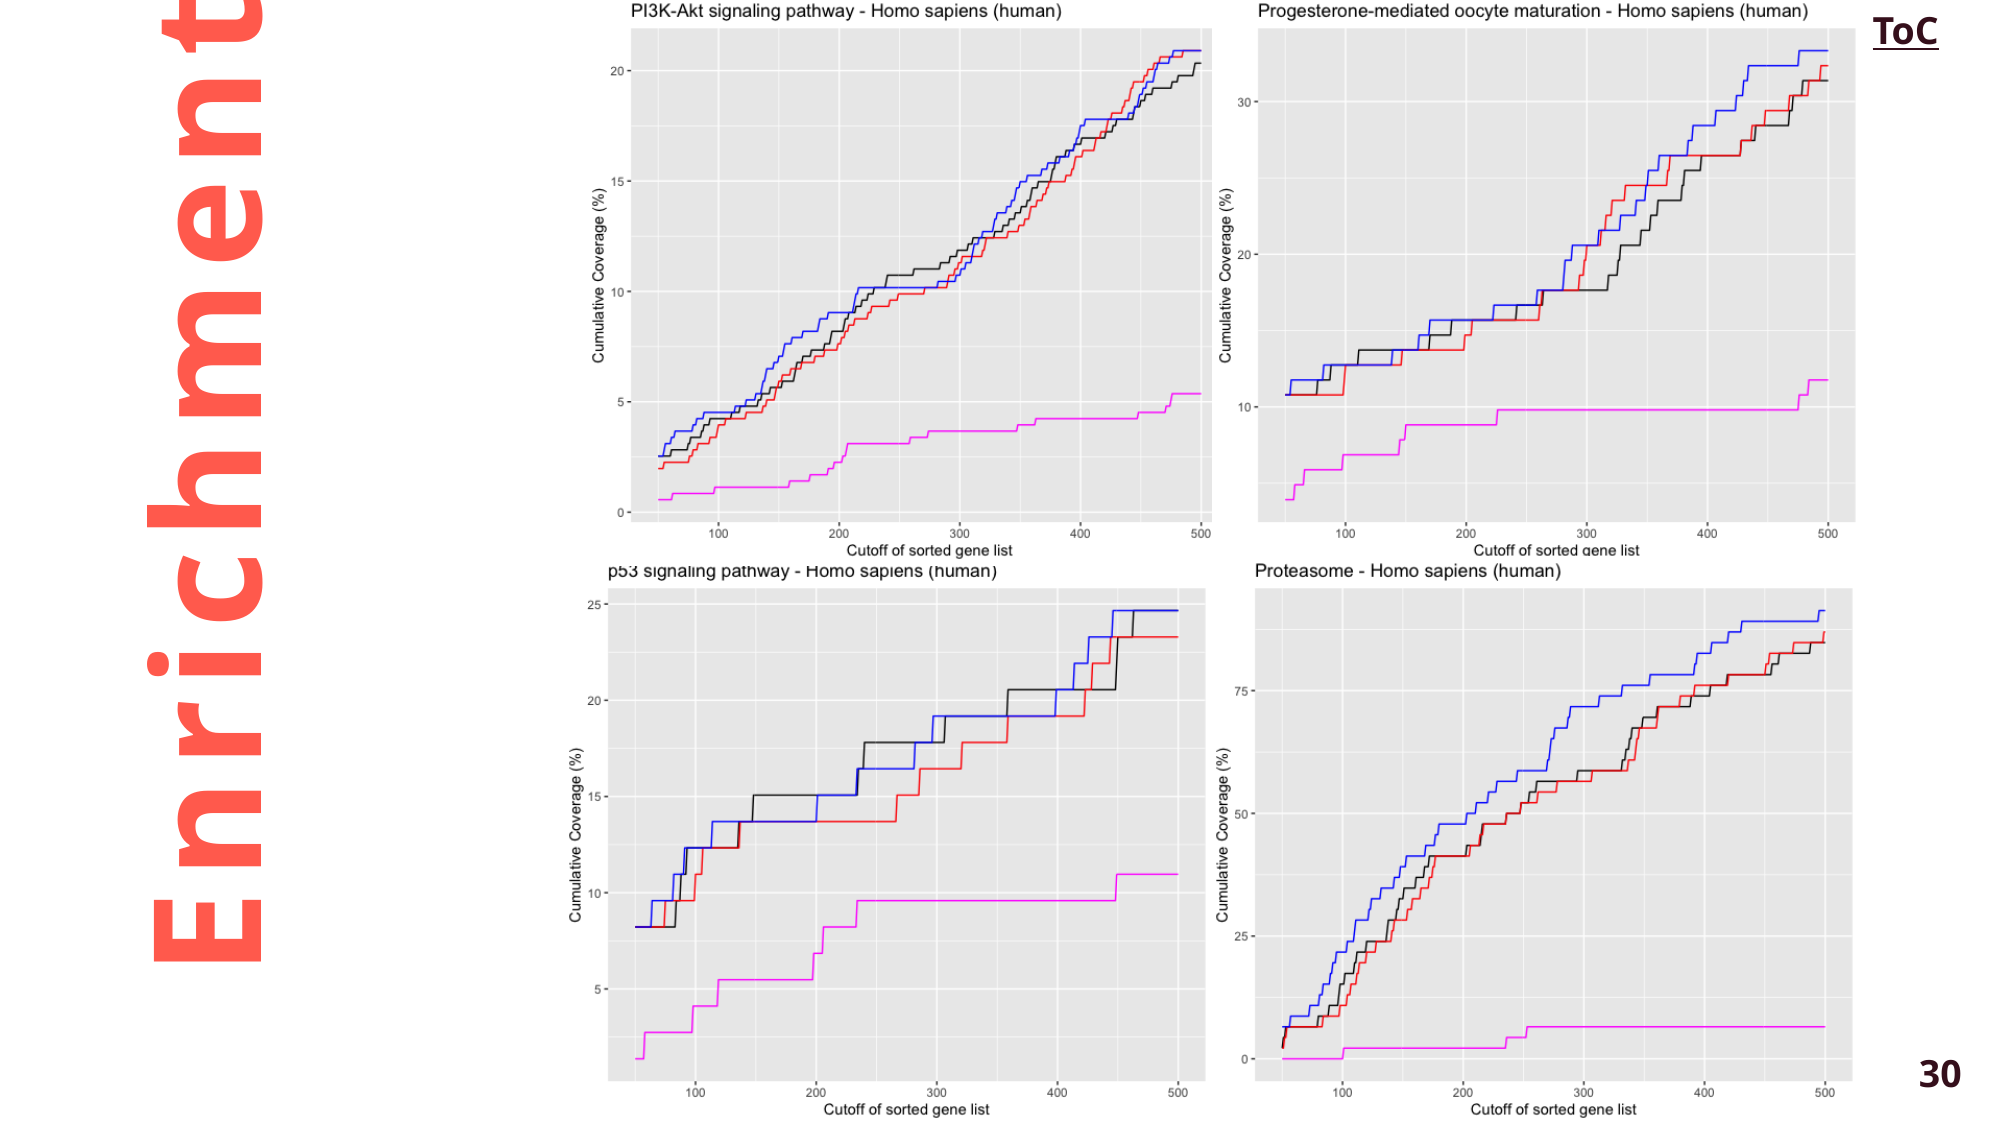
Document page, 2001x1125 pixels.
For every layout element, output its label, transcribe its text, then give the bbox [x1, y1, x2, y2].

text_box Enrichment [0, 0, 302, 991]
picture [562, 0, 1863, 1125]
text_box 30 [1904, 1042, 1977, 1103]
text_box ToC [1863, 0, 1954, 66]
